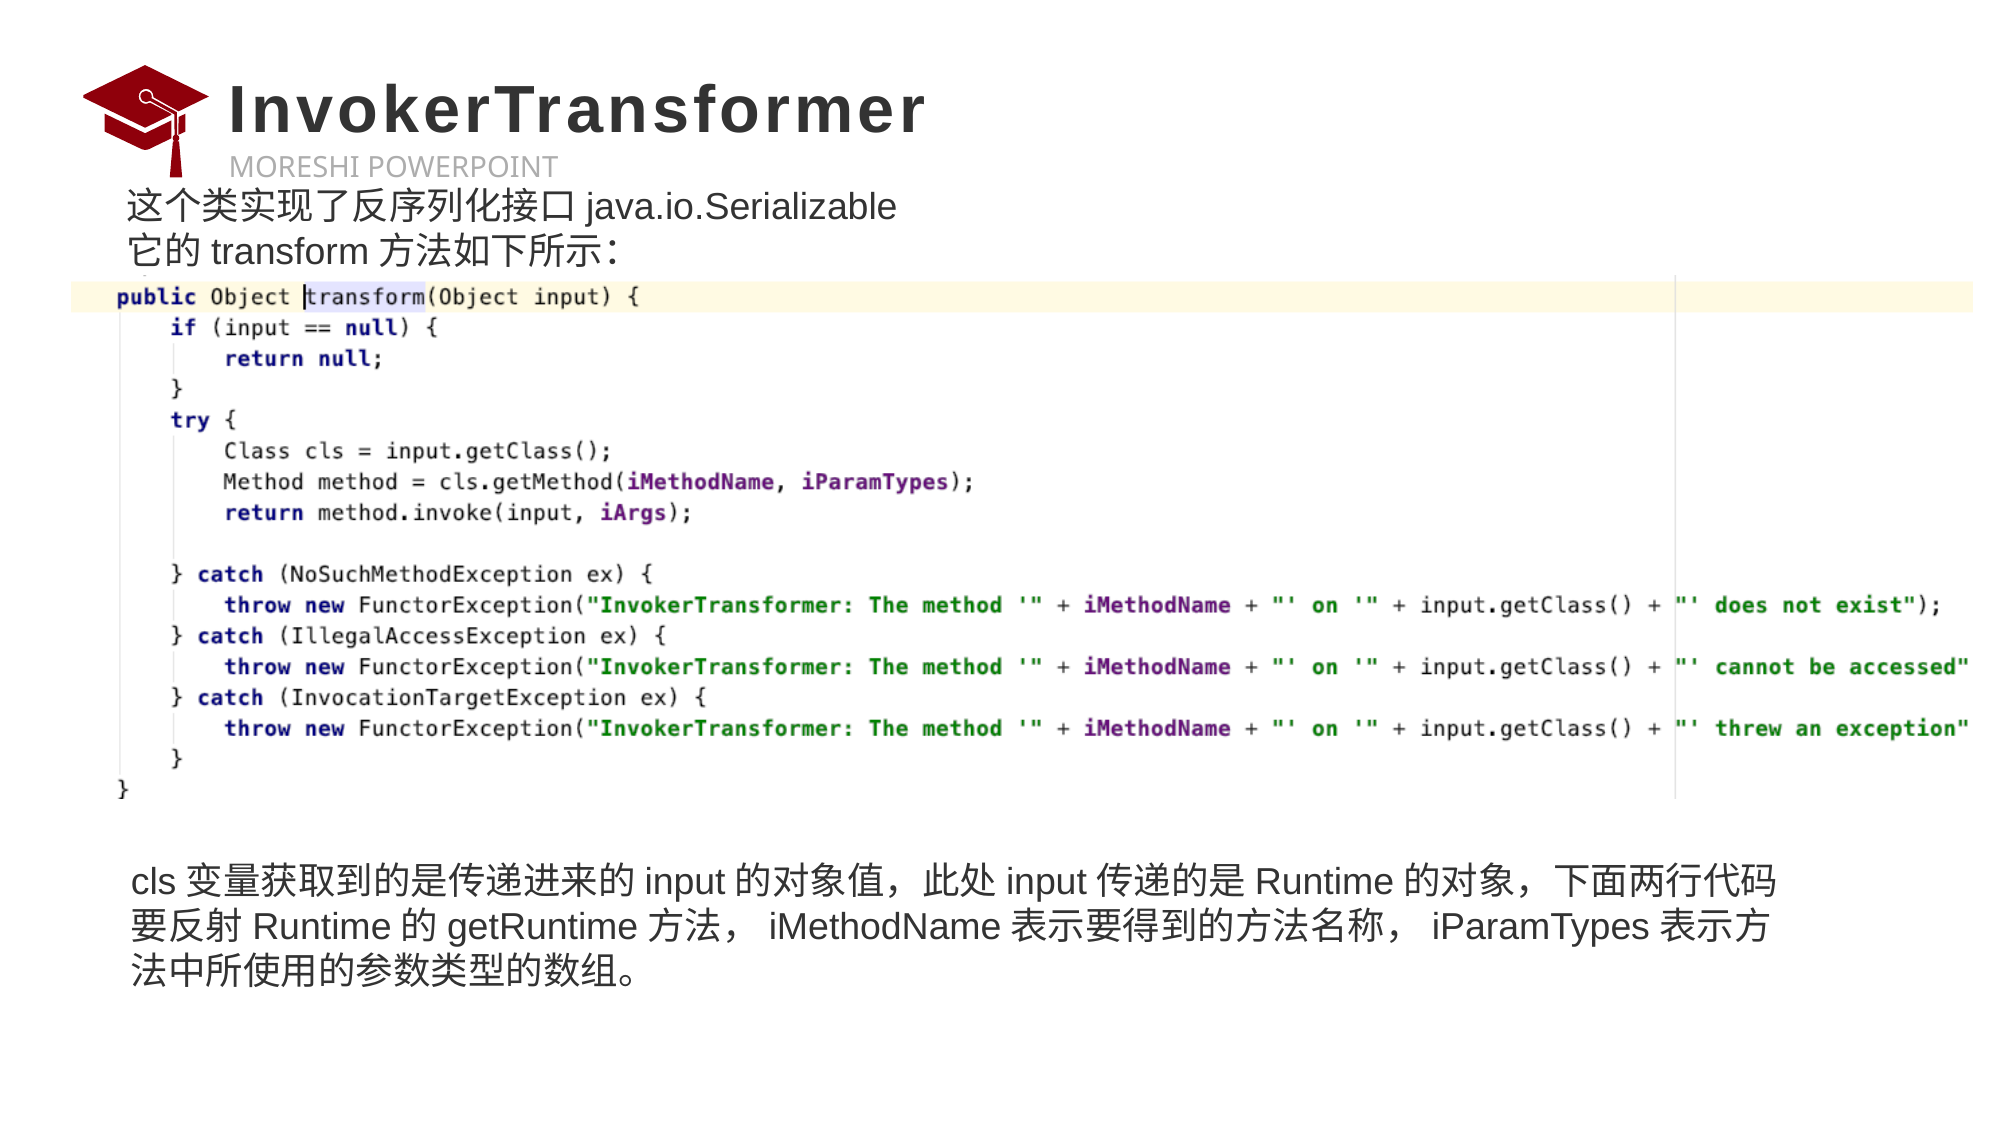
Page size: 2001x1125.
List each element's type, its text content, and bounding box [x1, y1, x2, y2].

text_box cls变量获取到的是传递进来的input的对象值，此处input传递的是Runtime的对象，下面两行代码要反射Runtime的getRuntime方法，iMethodName表示要得到的方法名称，iParamTypes表示方法中所使用的参数类型的数组。 [116, 849, 1806, 1000]
title InvokerTransformer [213, 55, 1709, 168]
text_box 这个类实现了反序列化接口java.io.Serializable 它的transform方法如下所示： [112, 174, 1839, 275]
picture [71, 275, 1973, 799]
